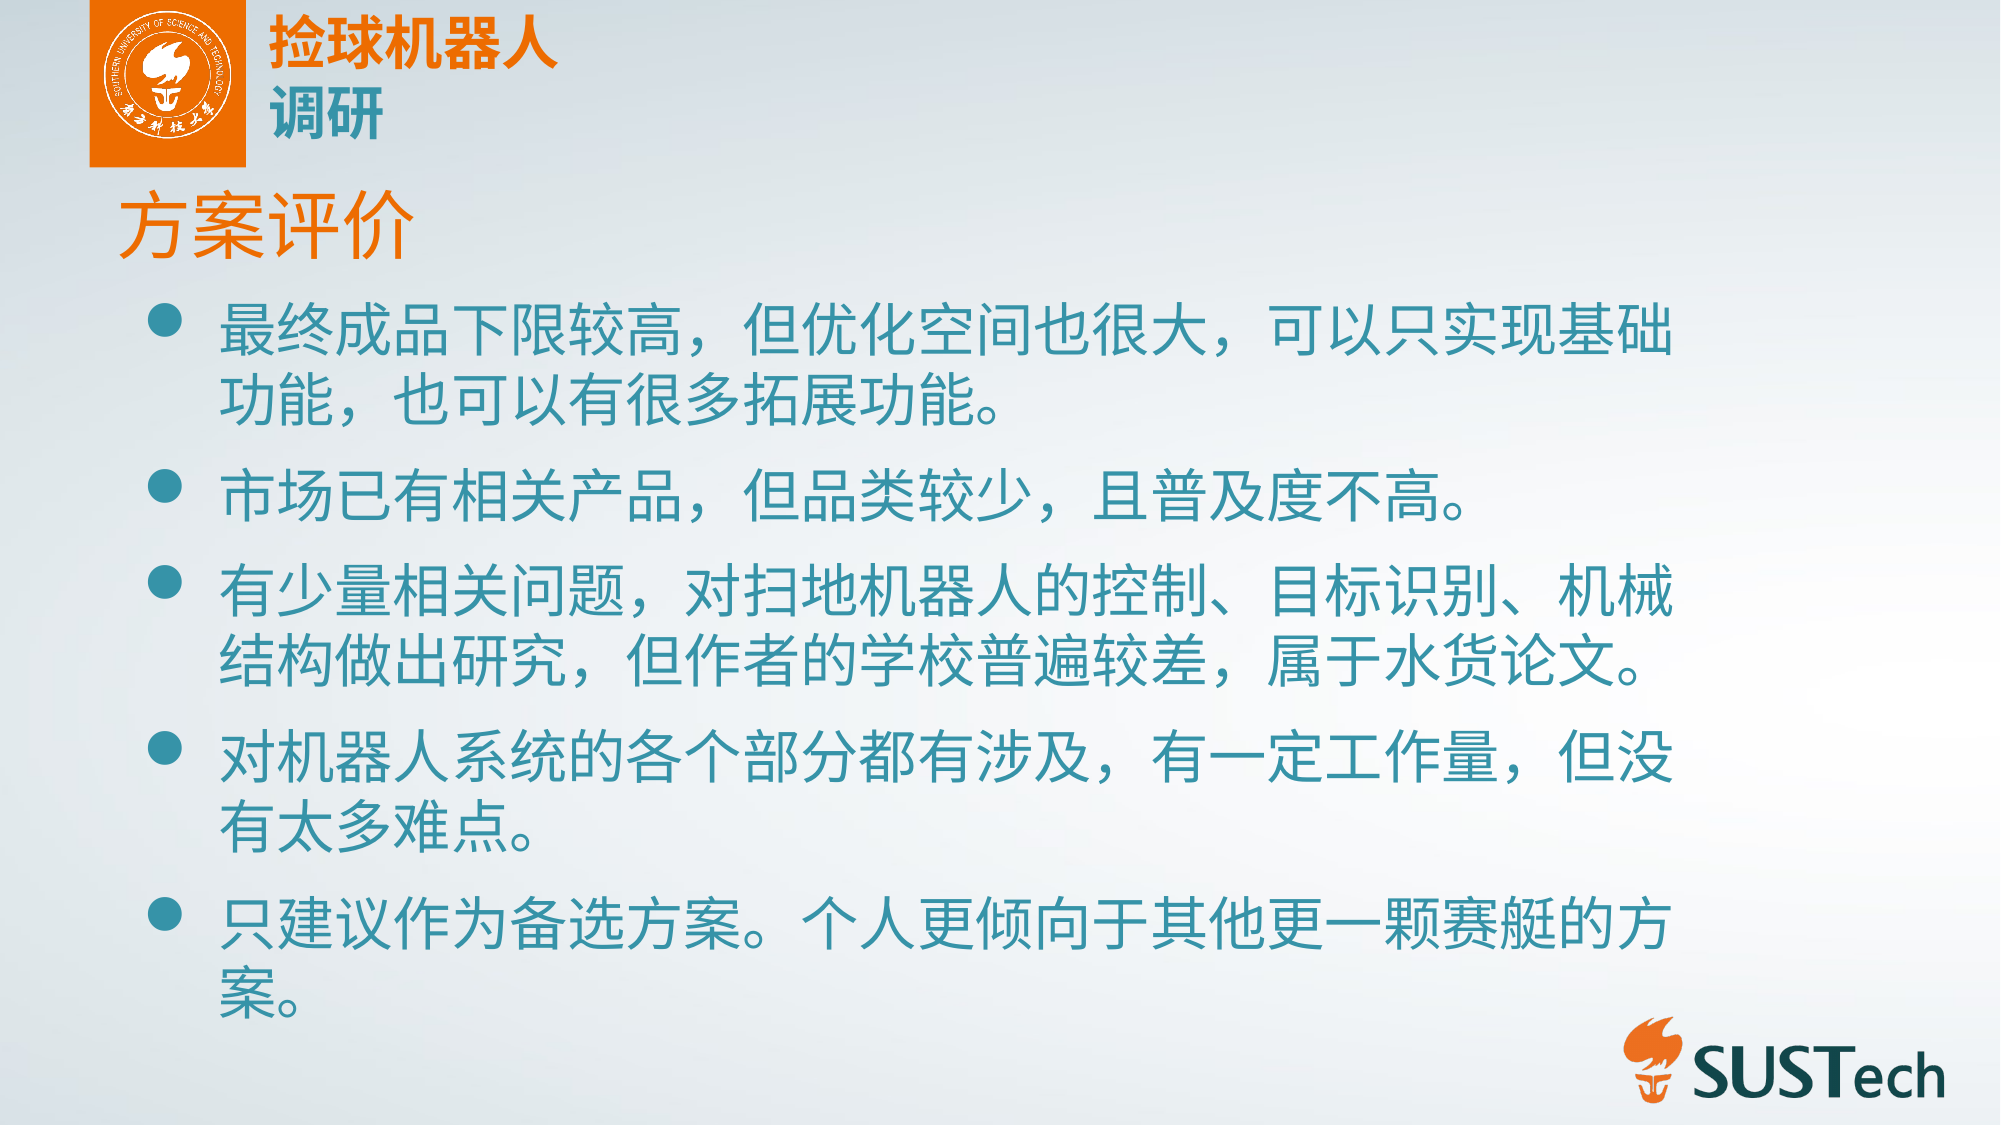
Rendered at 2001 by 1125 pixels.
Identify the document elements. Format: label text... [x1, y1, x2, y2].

text_box 最终成品下限较高，但优化空间也很大，可以只实现基础功能，也可以有很多拓展功能。 [128, 285, 1710, 441]
text_box 对机器人系统的各个部分都有涉及，有一定工作量，但没有太多难点。 [128, 713, 1710, 868]
text_box 市场已有相关产品，但品类较少，且普及度不高。 [128, 451, 1728, 537]
picture [0, 0, 2001, 1125]
text_box 捡球机器人 调研 [256, 0, 987, 152]
text_box 方案评价 [105, 173, 974, 275]
text_box 有少量相关问题，对扫地机器人的控制、目标识别、机械结构做出研究，但作者的学校普遍较差，属于水货论文。 [128, 547, 1710, 702]
text_box 只建议作为备选方案。个人更倾向于其他更一颗赛艇的方案。 [128, 879, 1710, 1034]
